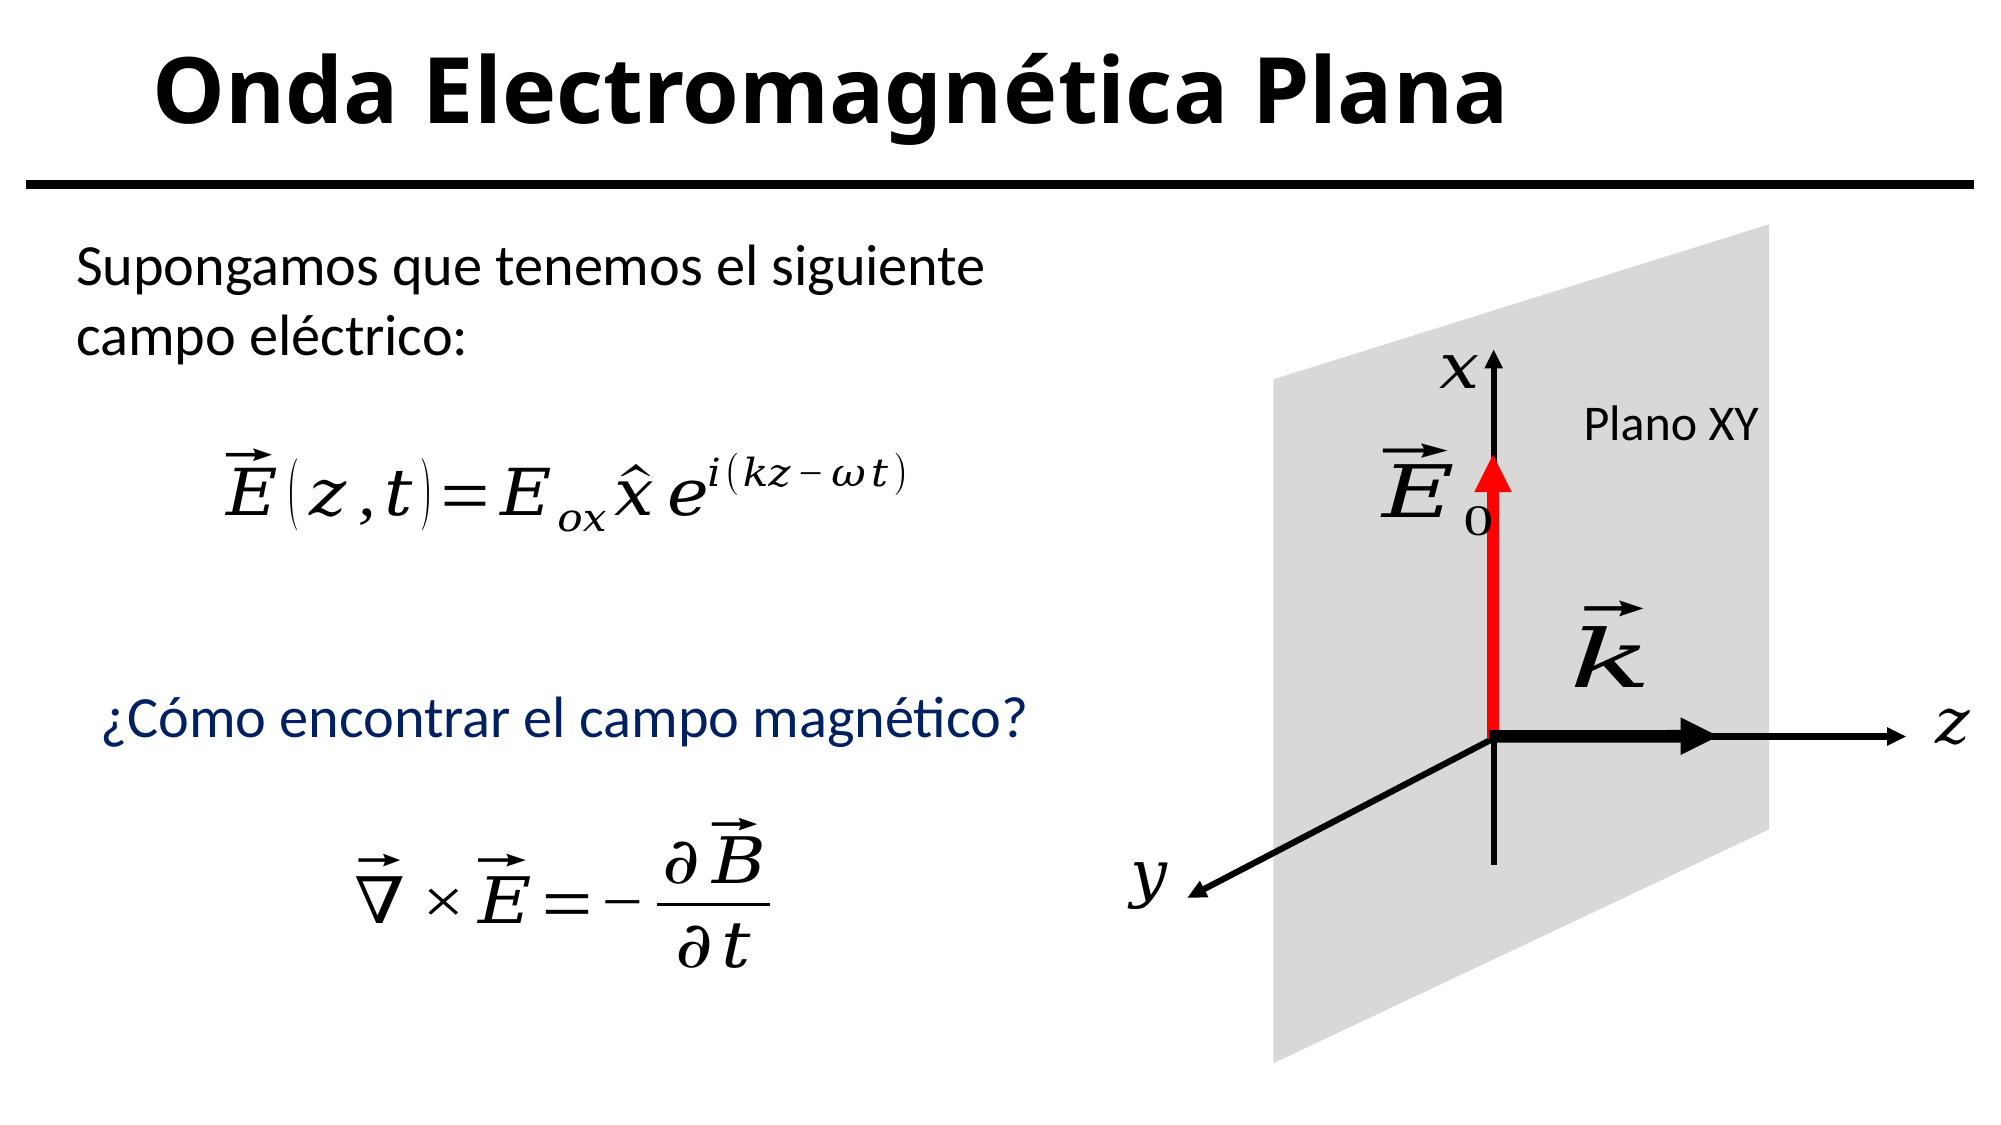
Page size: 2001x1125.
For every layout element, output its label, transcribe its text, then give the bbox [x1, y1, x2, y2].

title Onda Electromagnética Plana [137, 26, 1863, 161]
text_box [61, 219, 1021, 541]
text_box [1376, 440, 1494, 740]
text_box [1273, 224, 1776, 332]
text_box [1489, 596, 1719, 737]
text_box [1126, 332, 1974, 911]
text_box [69, 672, 1060, 981]
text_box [1273, 911, 1776, 1064]
